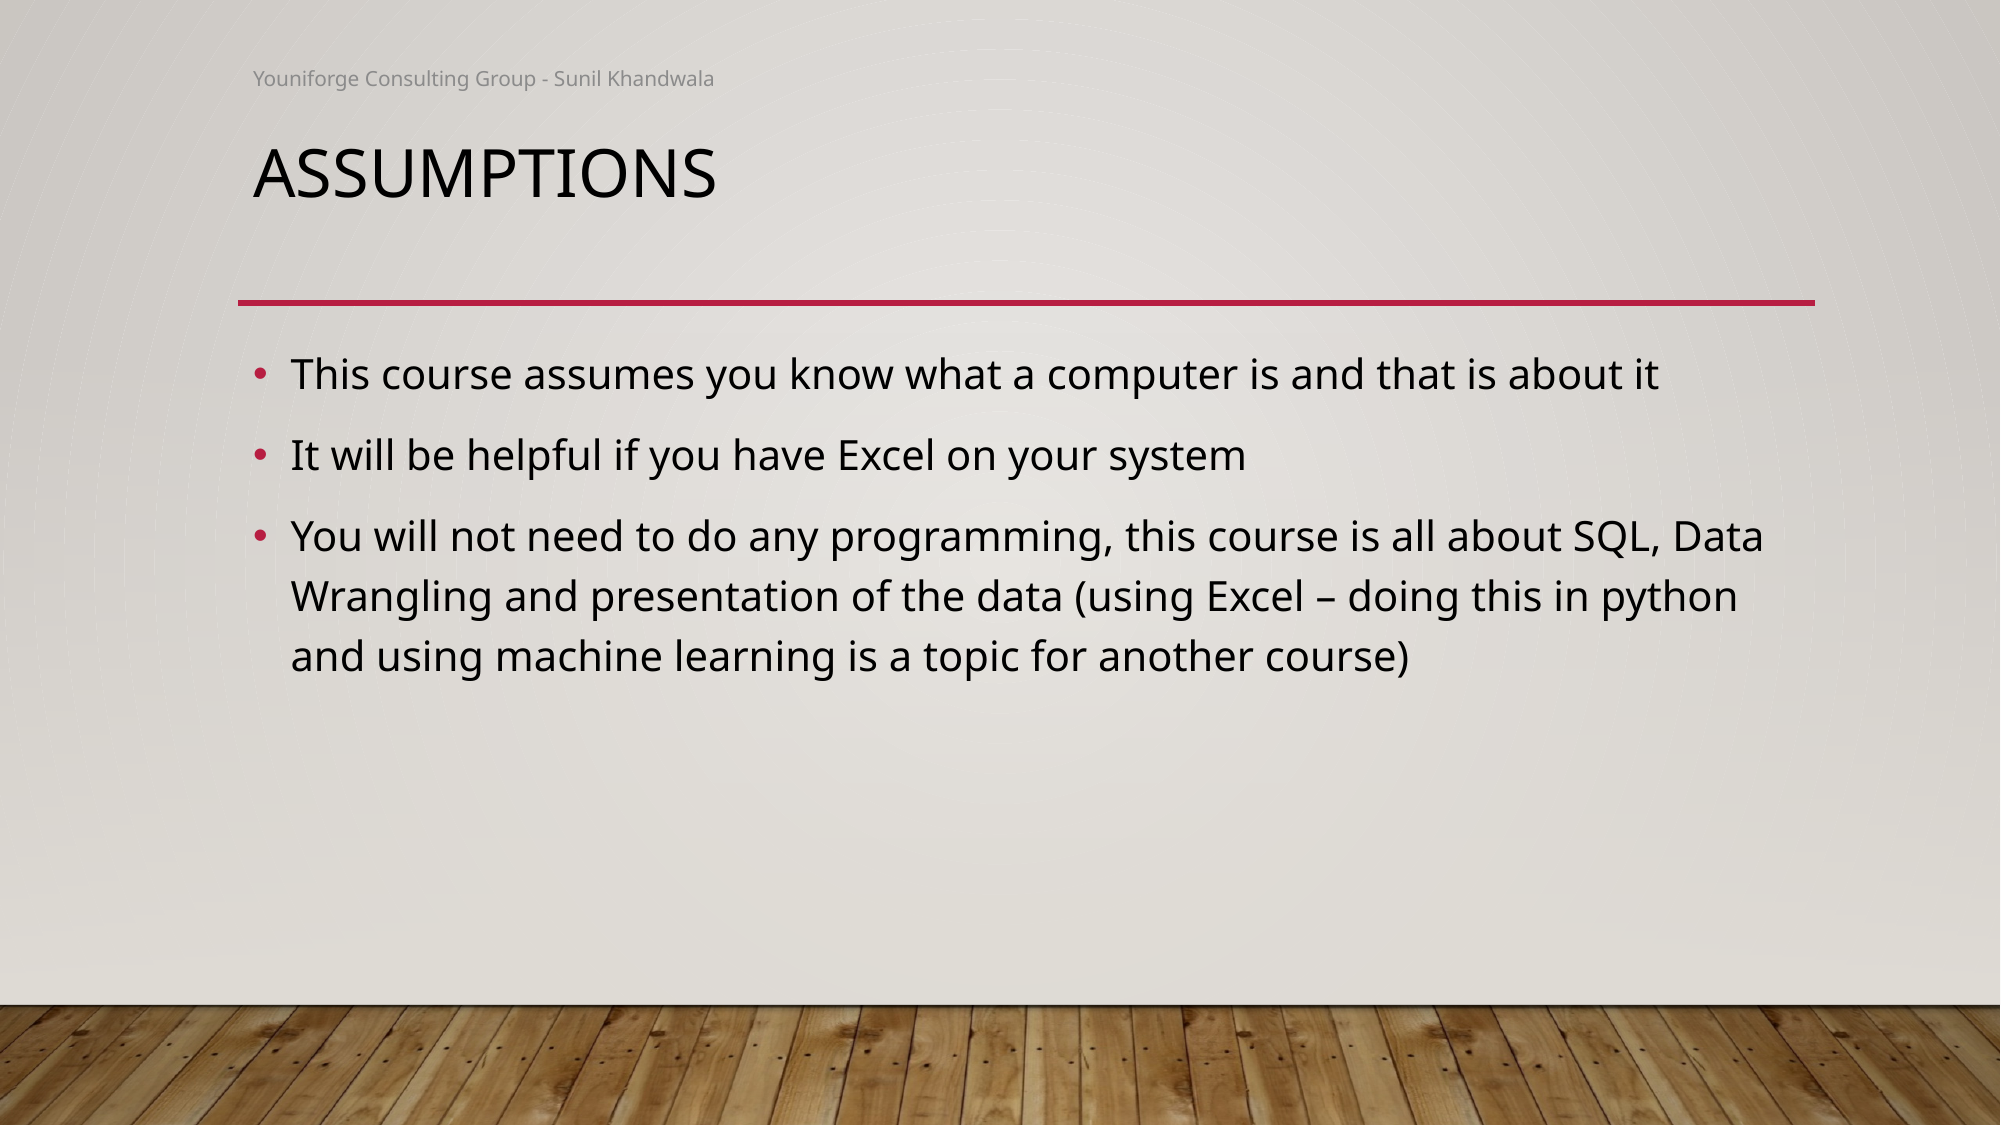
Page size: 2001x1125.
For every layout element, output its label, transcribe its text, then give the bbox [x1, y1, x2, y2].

footer Youniforge Consulting Group - Sunil Khandwala [238, 54, 1213, 105]
list This course assumes you know what a computer is and that is about it It will be helpful if you have Excel on your system You will not need to do any programming, this course is all about SQL, Data Wrangling and presentation of the data (using Excel – doing this in python and using machine learning is a topic for another course) [238, 330, 1814, 897]
title Assumptions [238, 131, 1814, 305]
picture [0, 1005, 2000, 1125]
